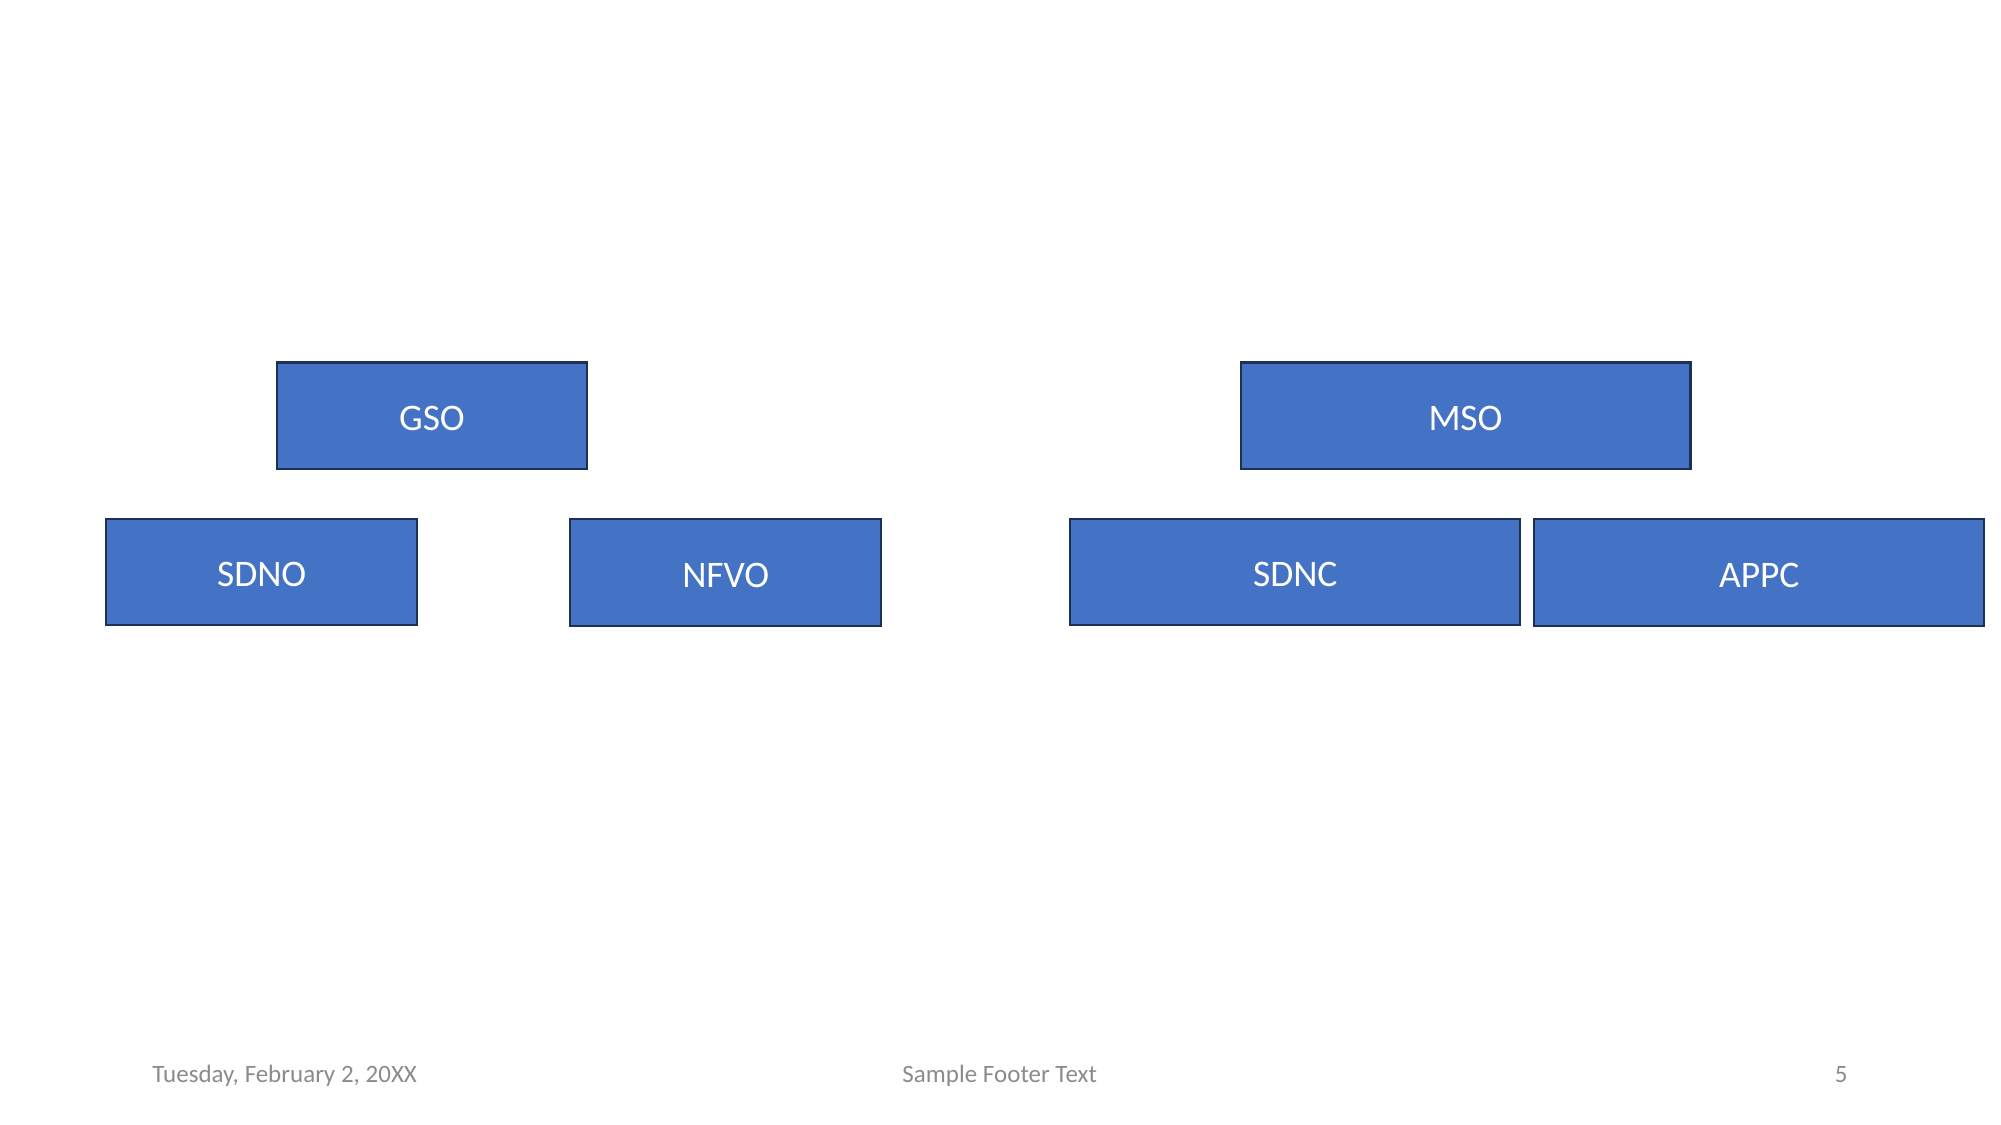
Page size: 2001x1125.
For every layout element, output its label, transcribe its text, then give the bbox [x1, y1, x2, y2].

footer Sample Footer Text [662, 1042, 1338, 1103]
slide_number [137, 1042, 588, 1103]
slide_number 5 [1412, 1042, 1863, 1103]
text_box APPC [1533, 518, 1985, 627]
text_box MSO [1240, 361, 1692, 470]
text_box SDNO [105, 518, 418, 626]
text_box GSO [276, 361, 588, 470]
text_box SDNC [1069, 518, 1521, 626]
text_box NFVO [569, 518, 882, 627]
